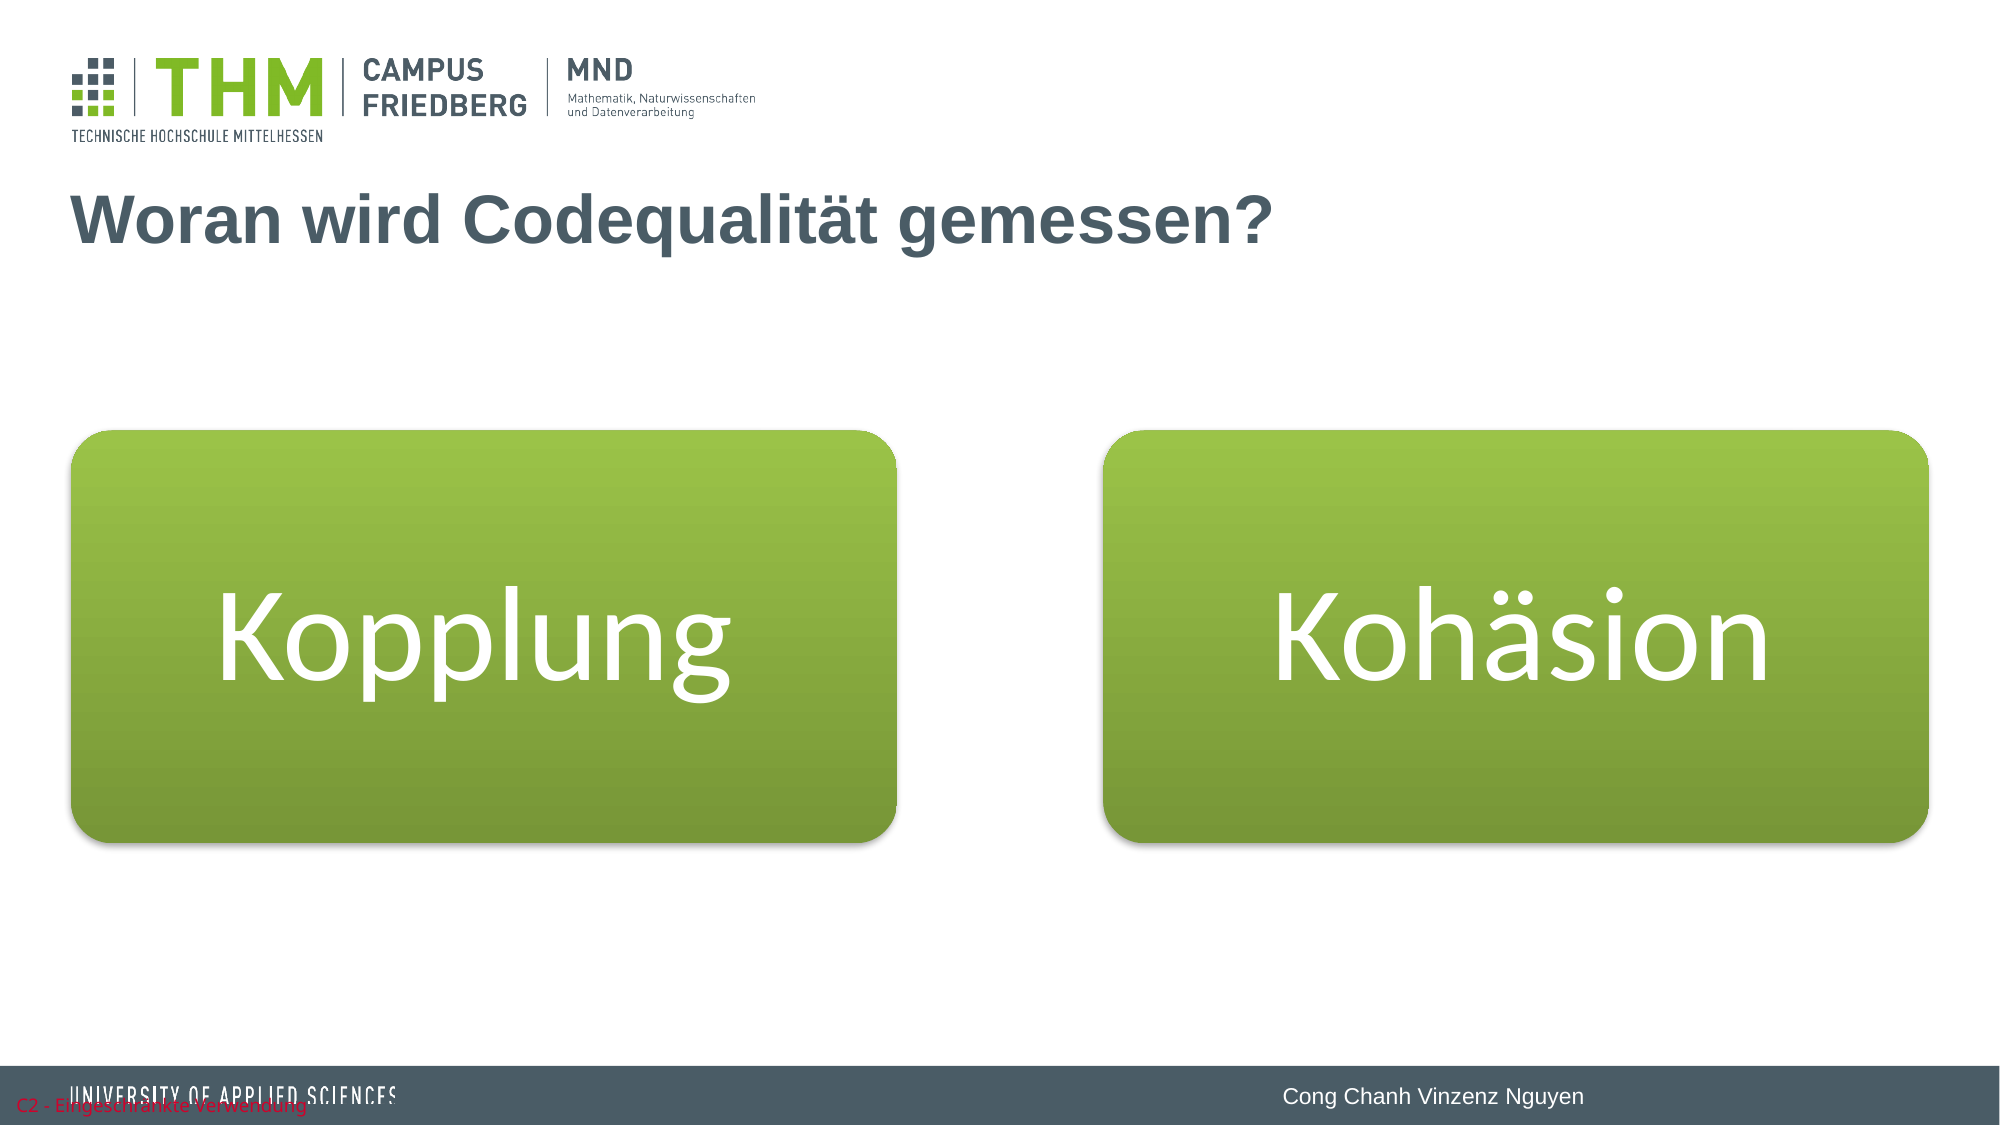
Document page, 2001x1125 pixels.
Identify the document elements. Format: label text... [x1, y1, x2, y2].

picture [72, 58, 755, 142]
title Woran wird Codequalität gemessen? [70, 177, 1929, 265]
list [70, 265, 1930, 1009]
